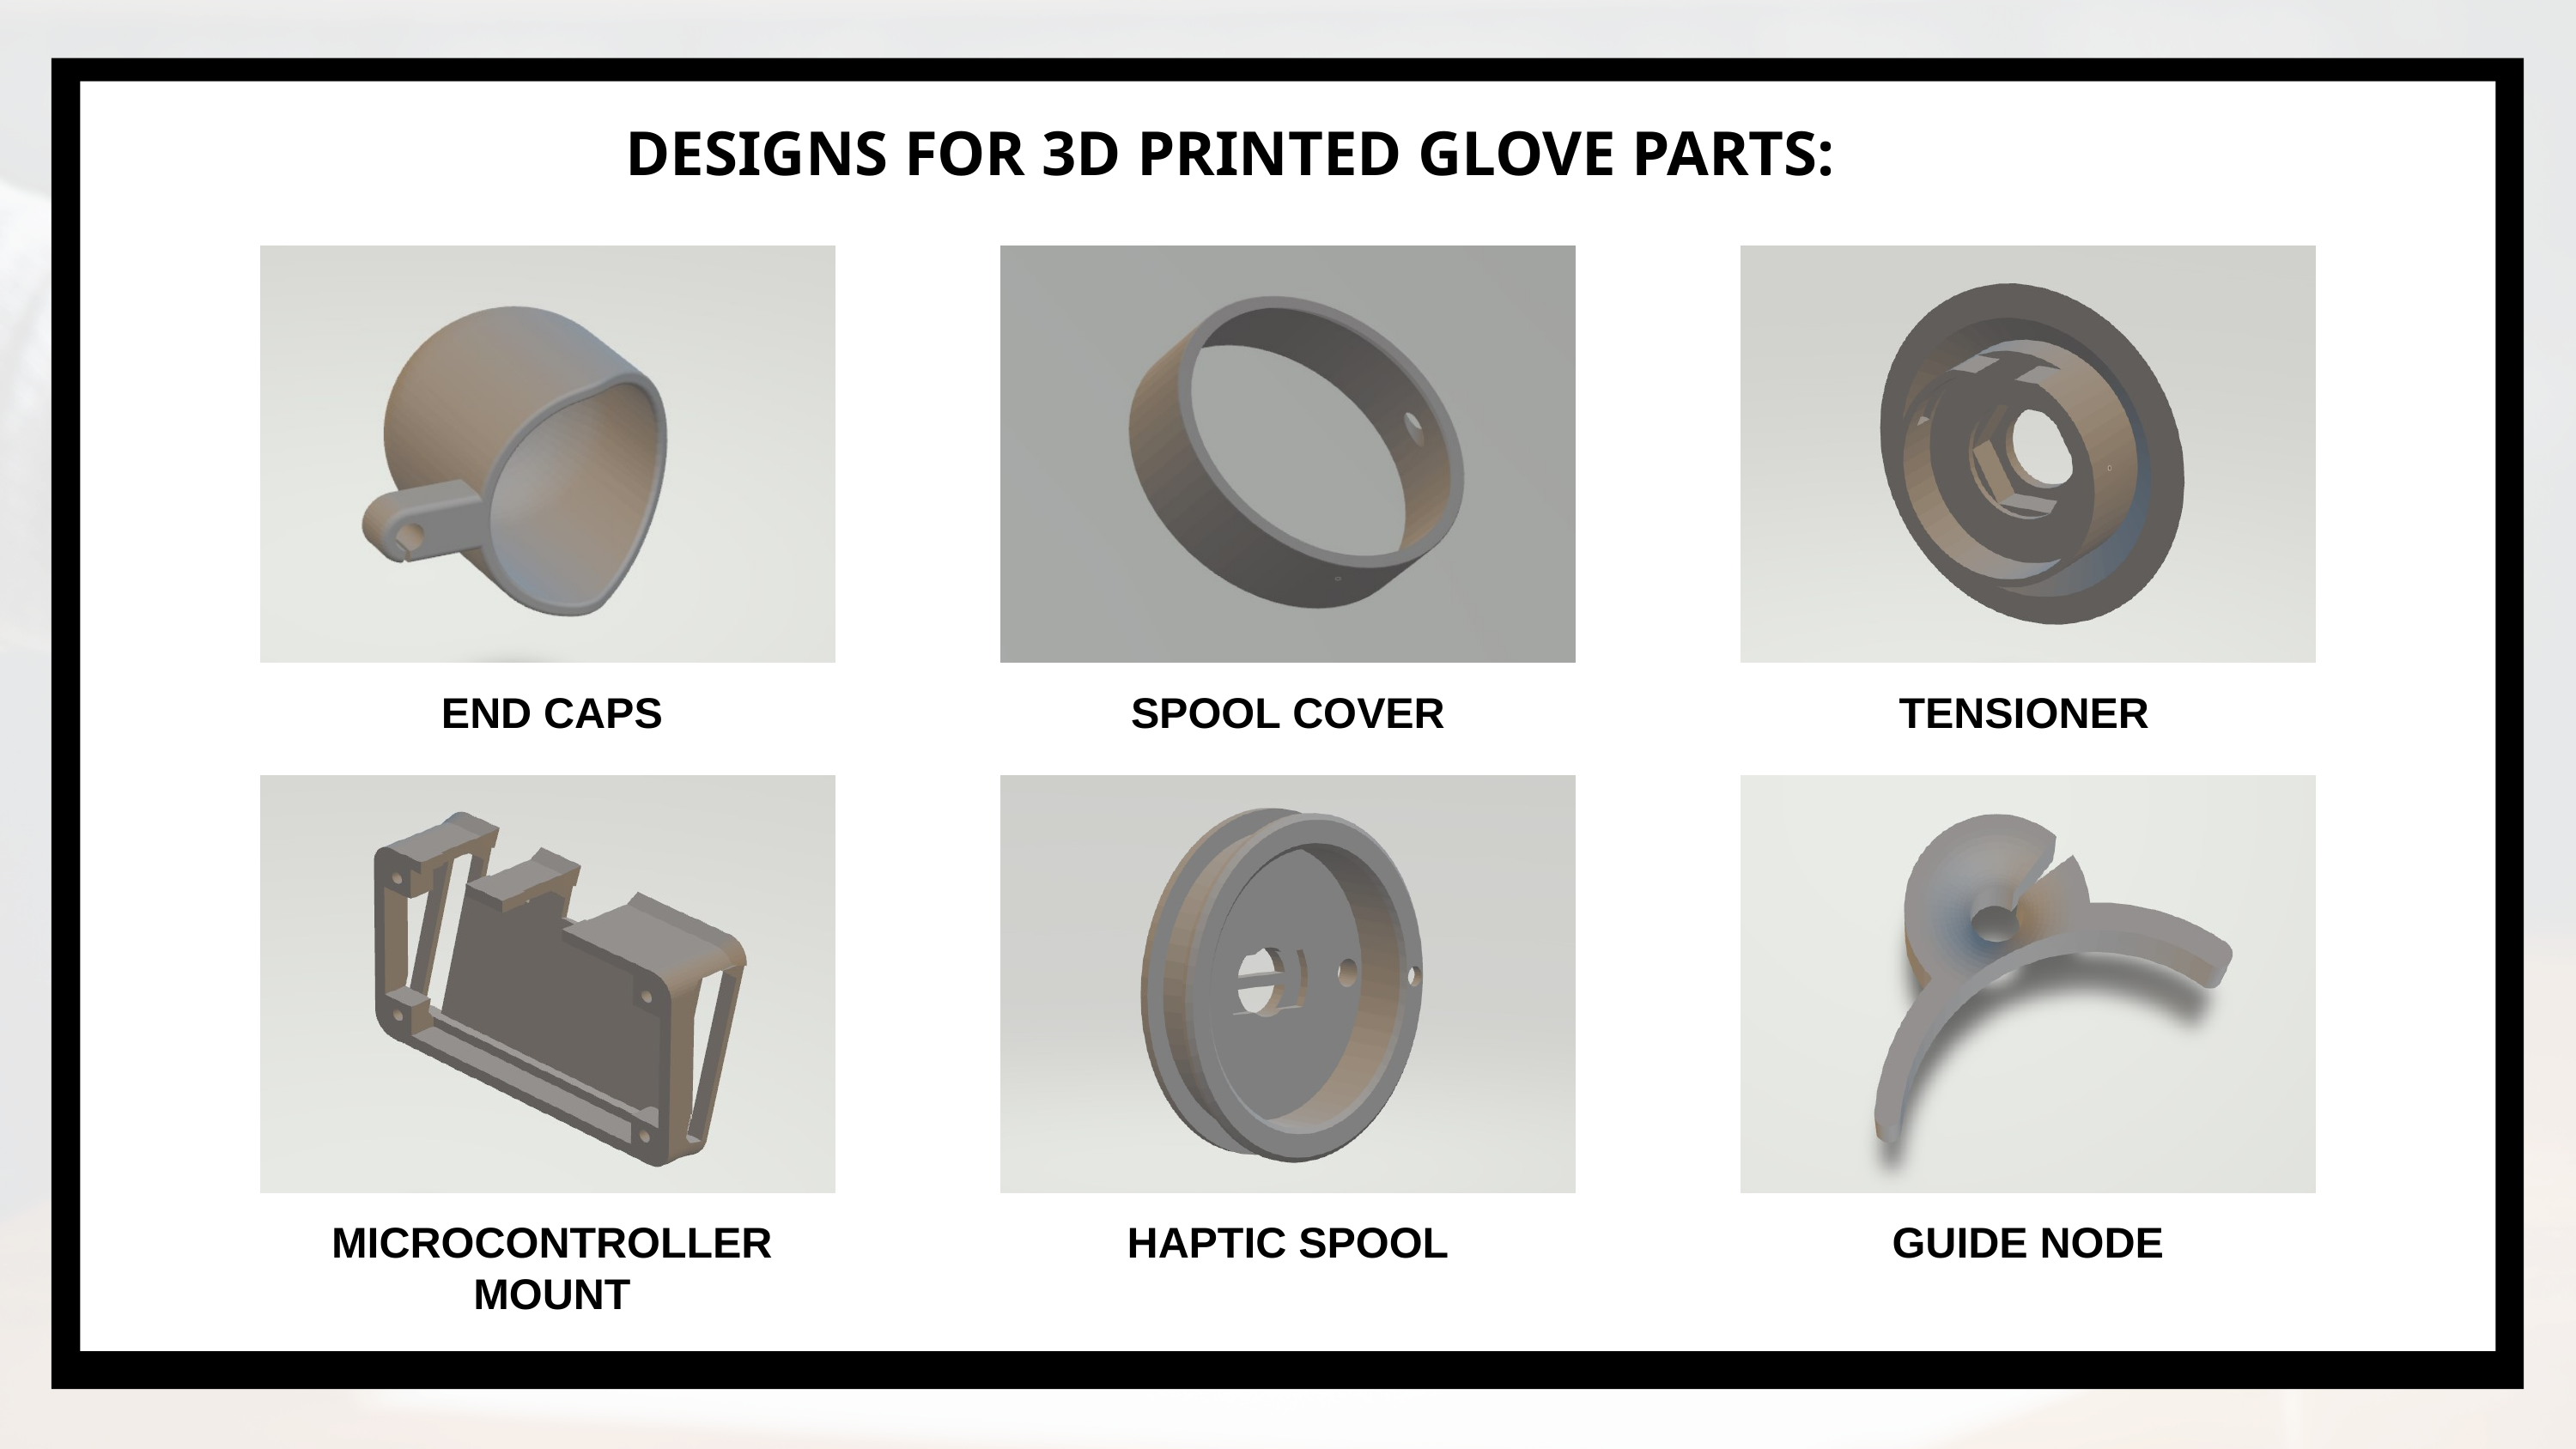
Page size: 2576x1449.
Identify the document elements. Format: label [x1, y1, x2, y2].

picture [0, 0, 2576, 1449]
text_box [51, 58, 2524, 1390]
